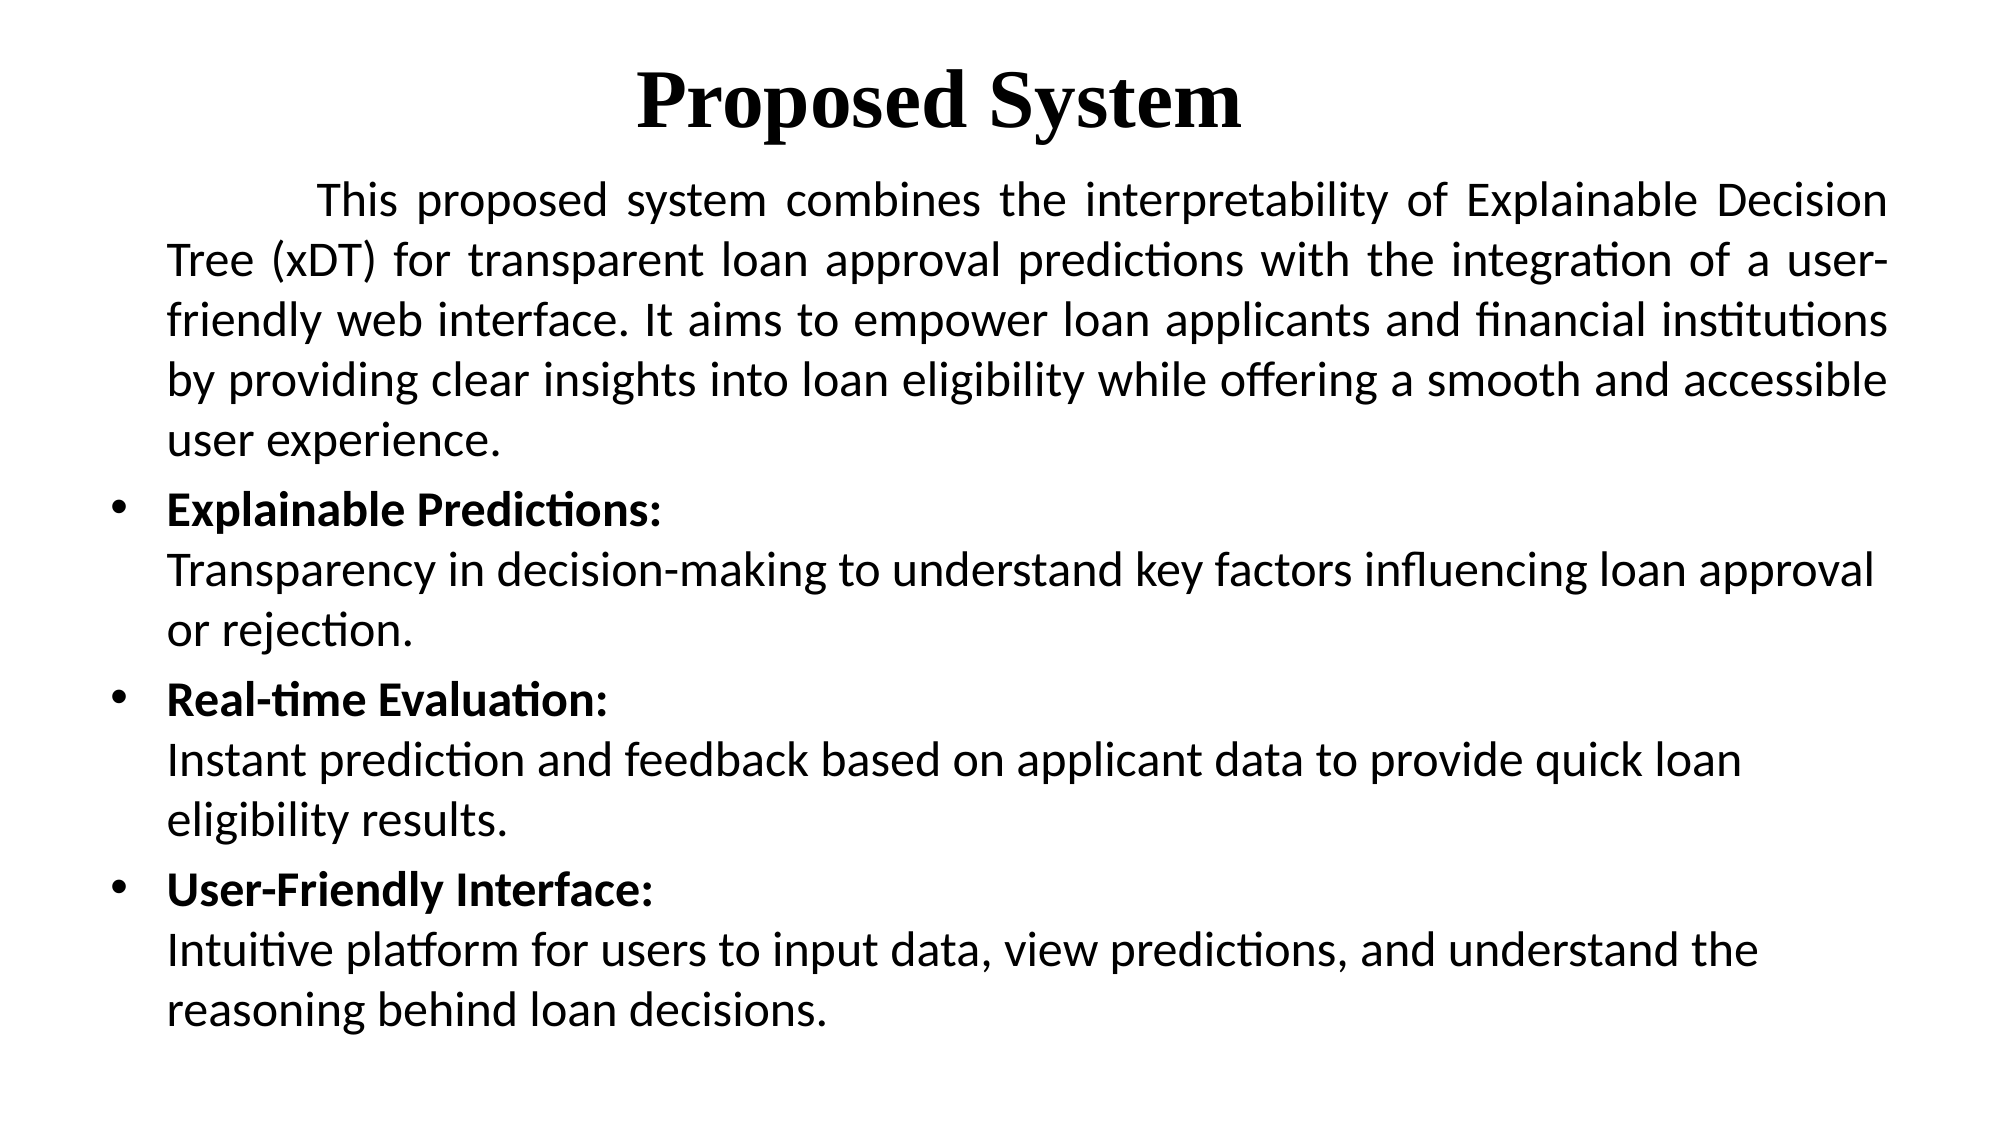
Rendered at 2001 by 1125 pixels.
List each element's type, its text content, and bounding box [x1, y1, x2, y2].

list This proposed system combines the interpretability of Explainable Decision Tree (xDT) for transparent loan approval predictions with the integration of a user-friendly web interface. It aims to empower loan applicants and financial institutions by providing clear insights into loan eligibility while offering a smooth and accessible user experience. Explainable Predictions: Transparency in decision-making to understand key factors influencing loan approval or rejection. Real-time Evaluation: Instant prediction and feedback based on applicant data to provide quick loan eligibility results. User-Friendly Interface: Intuitive platform for users to input data, view predictions, and understand the reasoning behind loan decisions. [95, 159, 1905, 1090]
title Proposed System [45, 28, 1855, 160]
